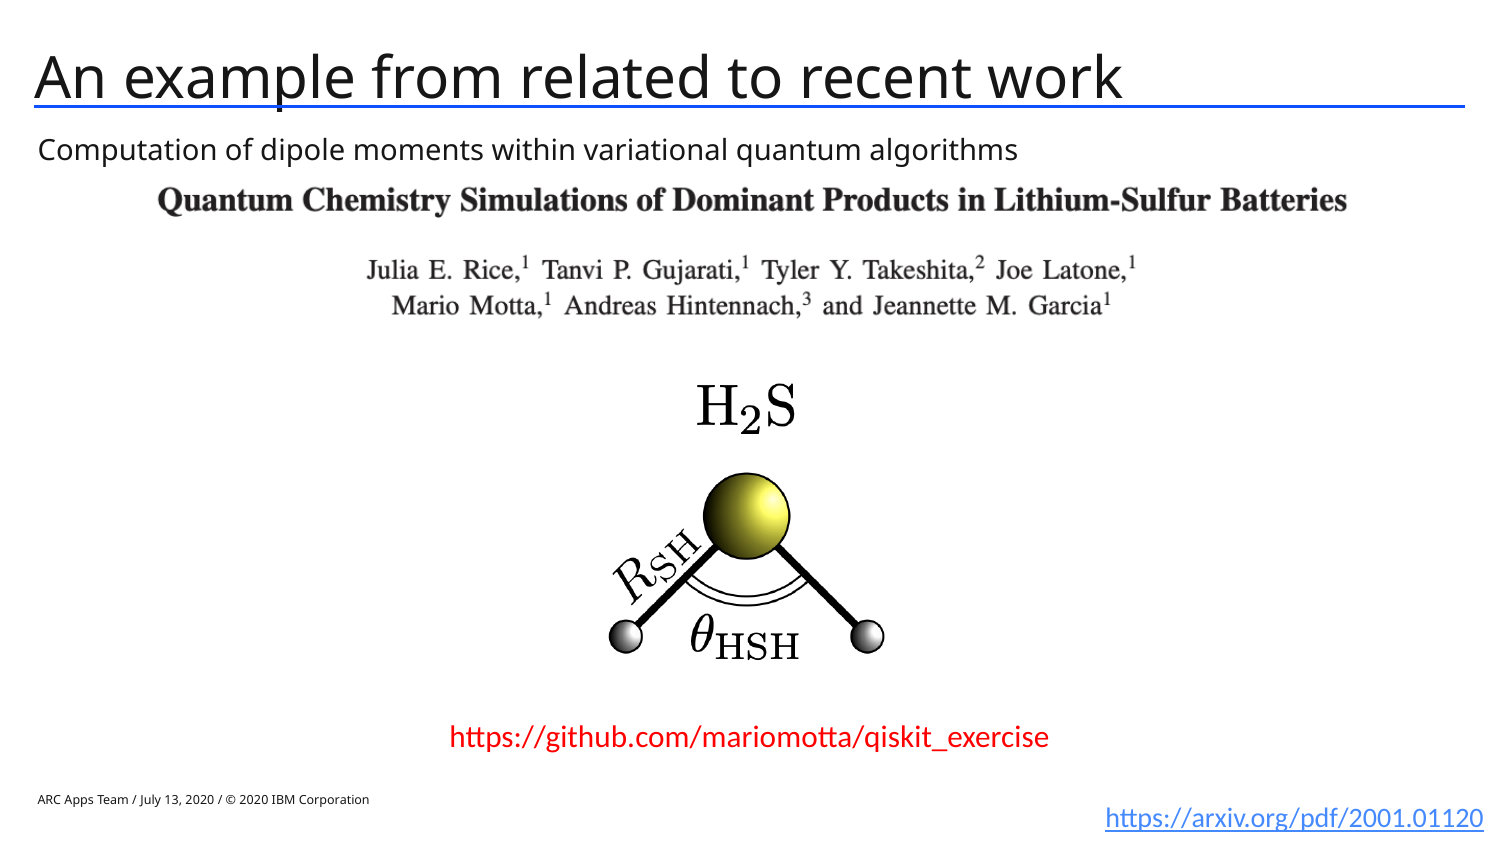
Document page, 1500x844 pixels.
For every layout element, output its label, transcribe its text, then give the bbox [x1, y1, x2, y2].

title An example from related to recent work [34, 113, 1262, 165]
picture [572, 347, 928, 689]
text_box https://github.com/mariomotta/qiskit_exercise [434, 709, 1066, 762]
picture [138, 173, 1362, 327]
title An example from related to recent work [34, 33, 1262, 105]
text_box Computation of dipole moments within variational quantum algorithms [37, 124, 1486, 165]
text_box https://arxiv.org/pdf/2001.01120 [1090, 792, 1500, 841]
footer ARC Apps Team / July 13, 2020 / © 2020 IBM Corporation [37, 785, 713, 813]
